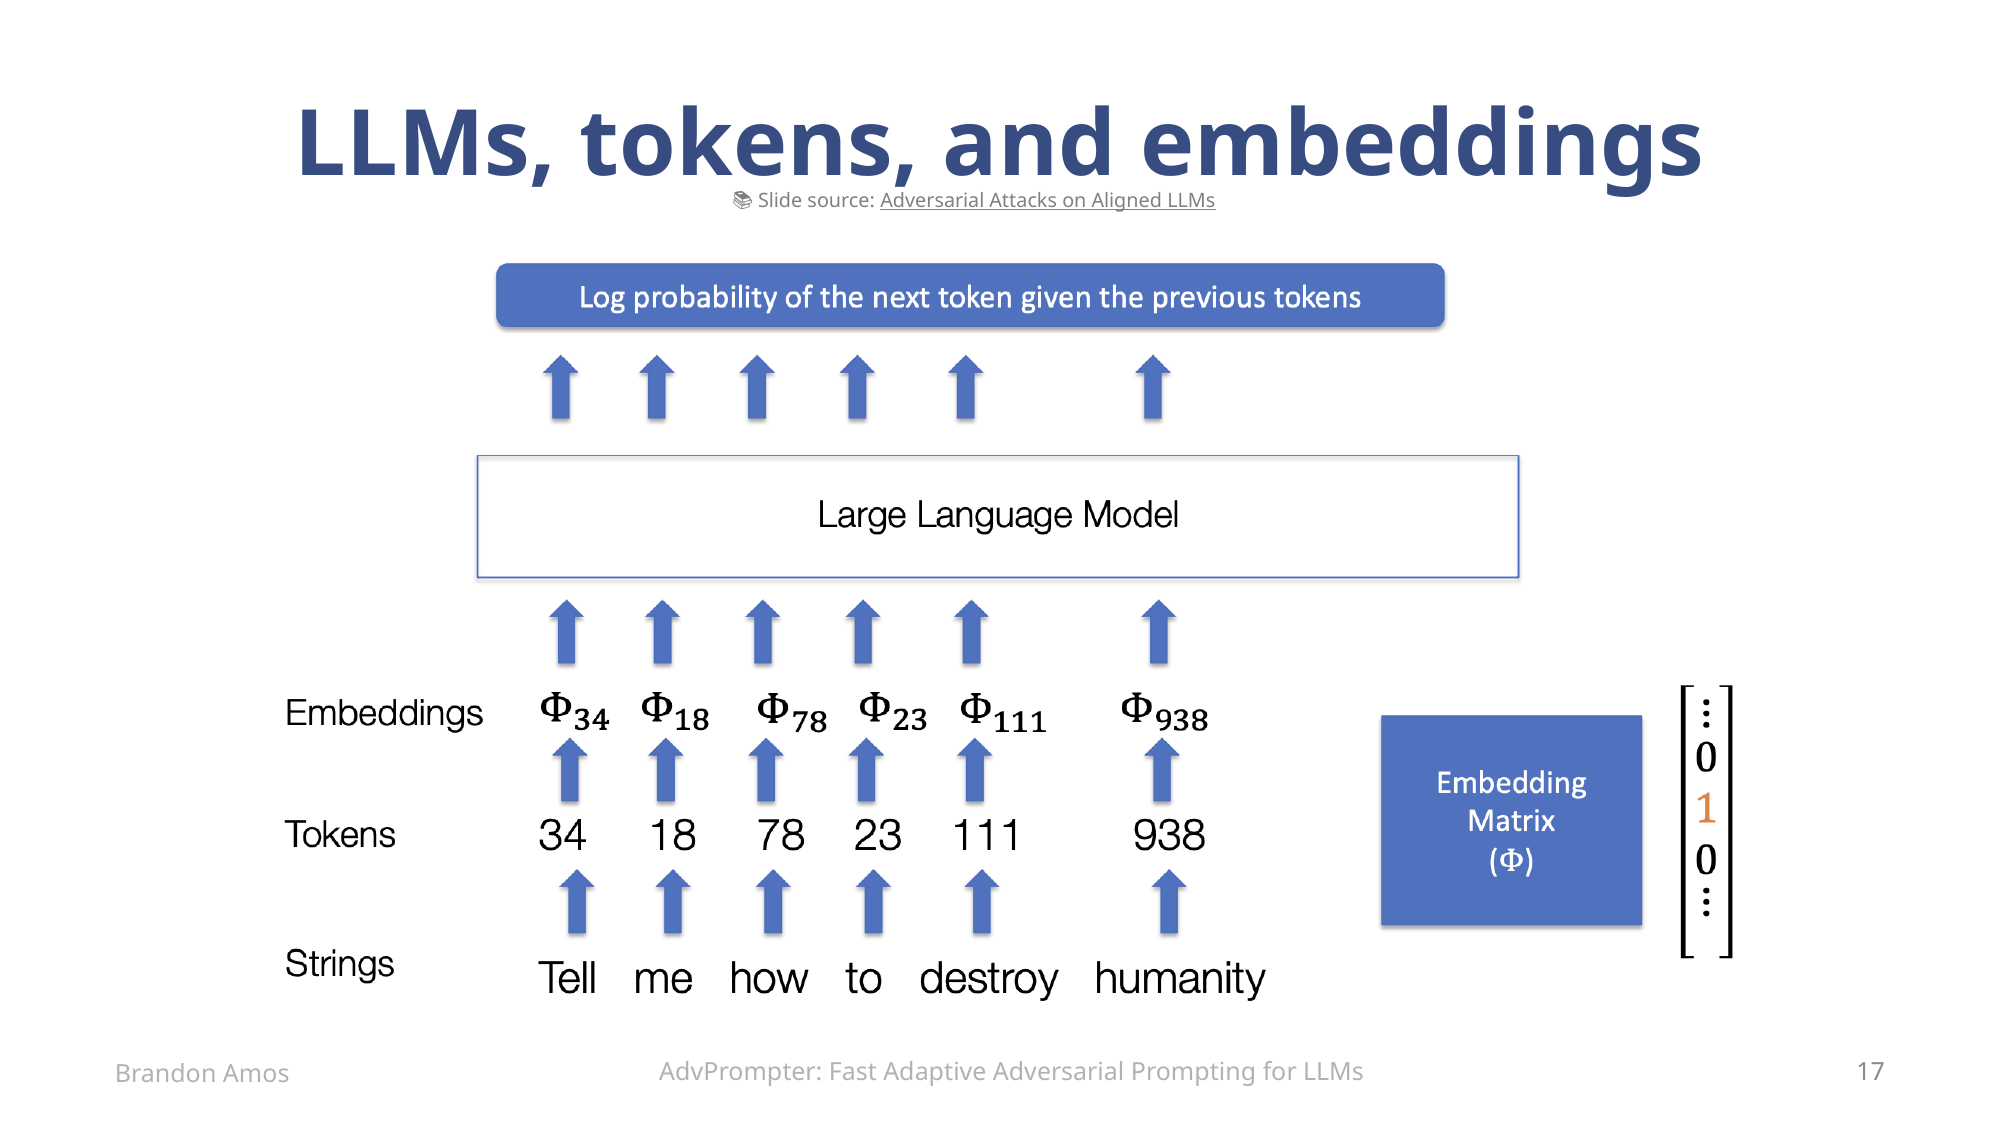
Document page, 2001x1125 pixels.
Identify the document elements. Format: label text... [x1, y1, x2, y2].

slide_number 17 [1433, 1042, 1900, 1103]
title LLMs, tokens, and embeddings [99, 45, 1900, 233]
slide_number Brandon Amos [99, 1042, 567, 1103]
footer AdvPrompter: Fast Adaptive Adversarial Prompting for LLMs [590, 1042, 1433, 1103]
text_box 📚 Slide source: Adversarial Attacks on Aligned LLMs [717, 179, 1320, 236]
picture [253, 247, 1747, 1028]
